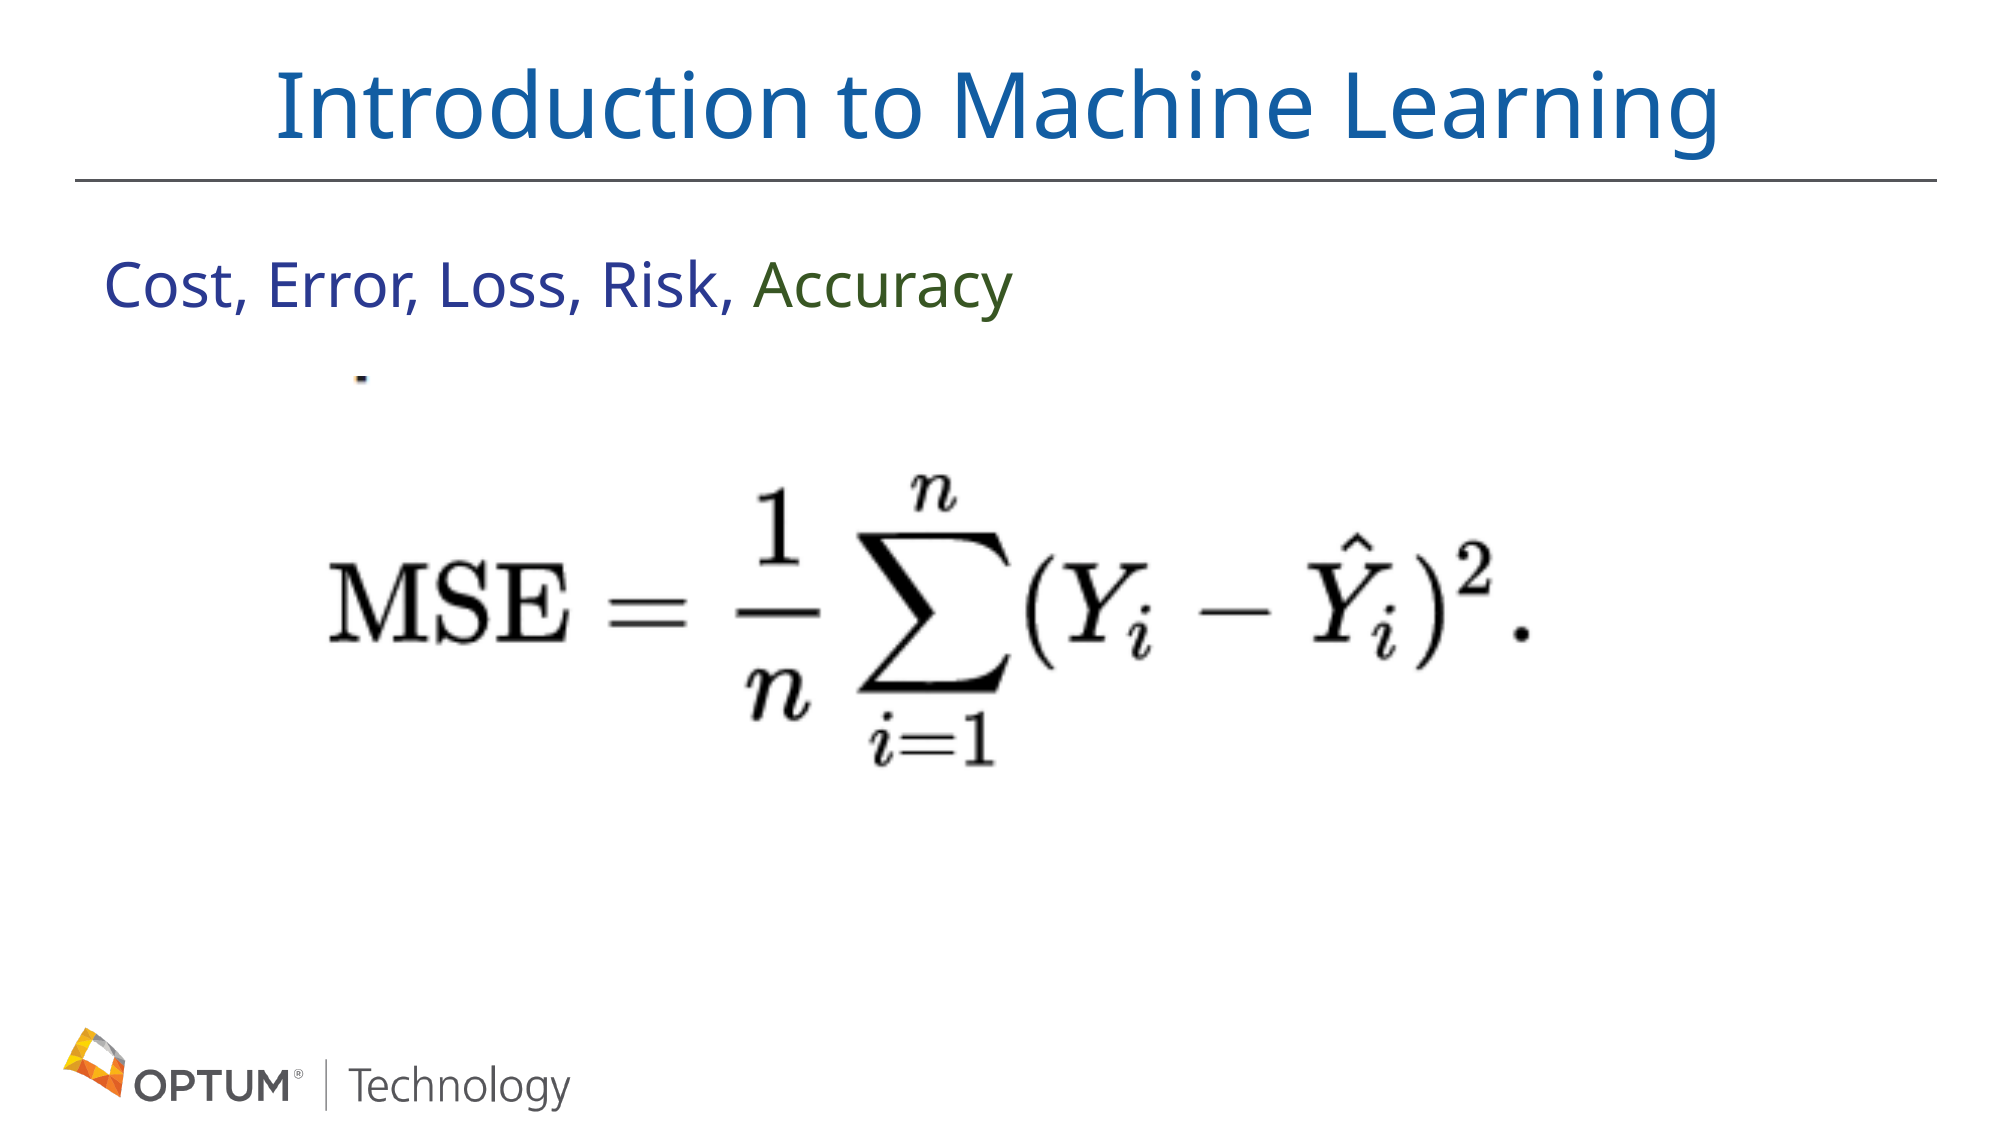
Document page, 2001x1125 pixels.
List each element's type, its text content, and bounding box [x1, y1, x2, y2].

text_box Introduction to Machine Learning [137, 0, 1863, 218]
picture [237, 376, 1570, 819]
text_box [88, 376, 1930, 995]
text_box Cost, Error, Loss, Risk, Accuracy [88, 229, 1487, 330]
